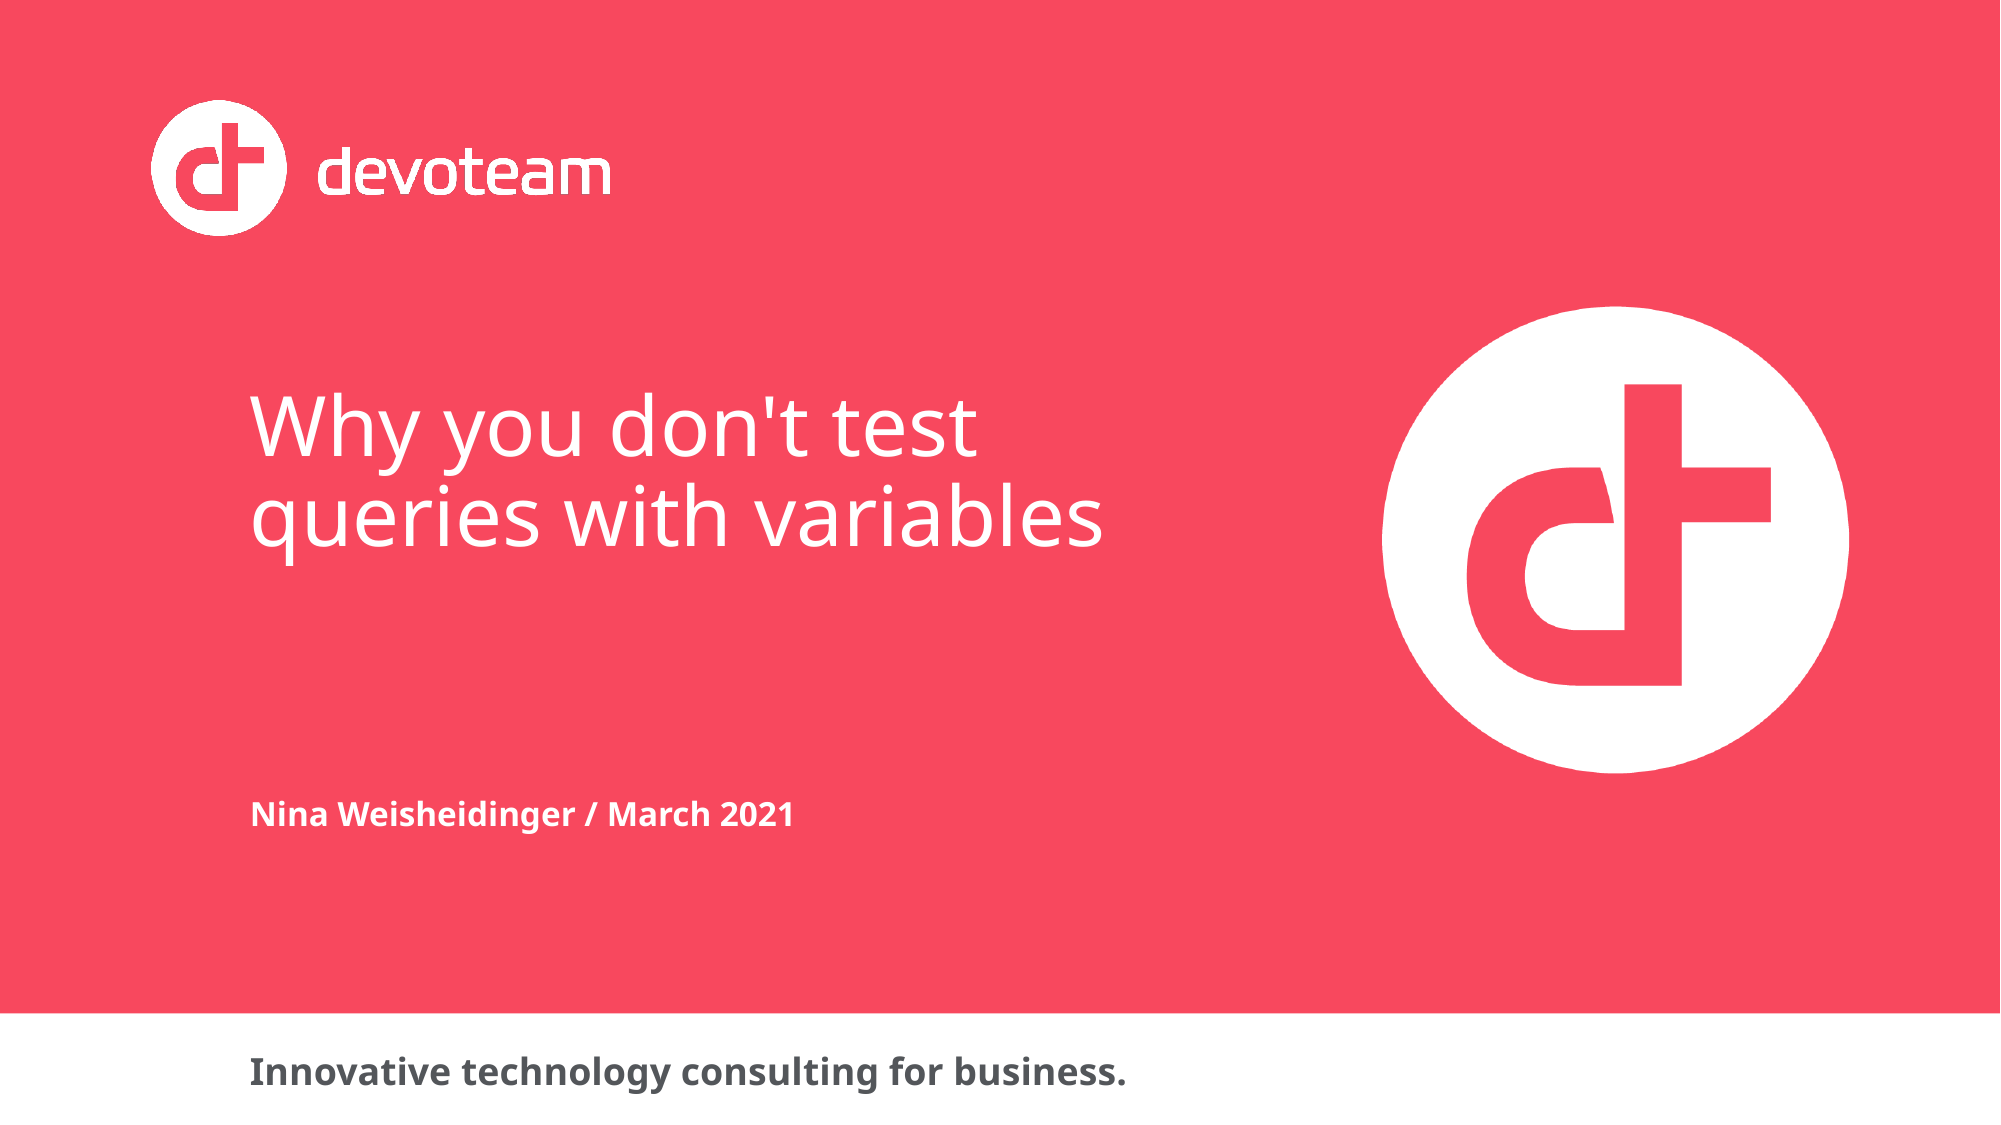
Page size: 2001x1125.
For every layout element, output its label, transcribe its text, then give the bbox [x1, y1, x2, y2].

picture [151, 100, 610, 236]
picture [1372, 296, 1859, 783]
title Why you don't test queries with variables [249, 384, 1264, 566]
picture [0, 1013, 2000, 1125]
list Nina Weisheidinger / March 2021 [249, 797, 1264, 834]
